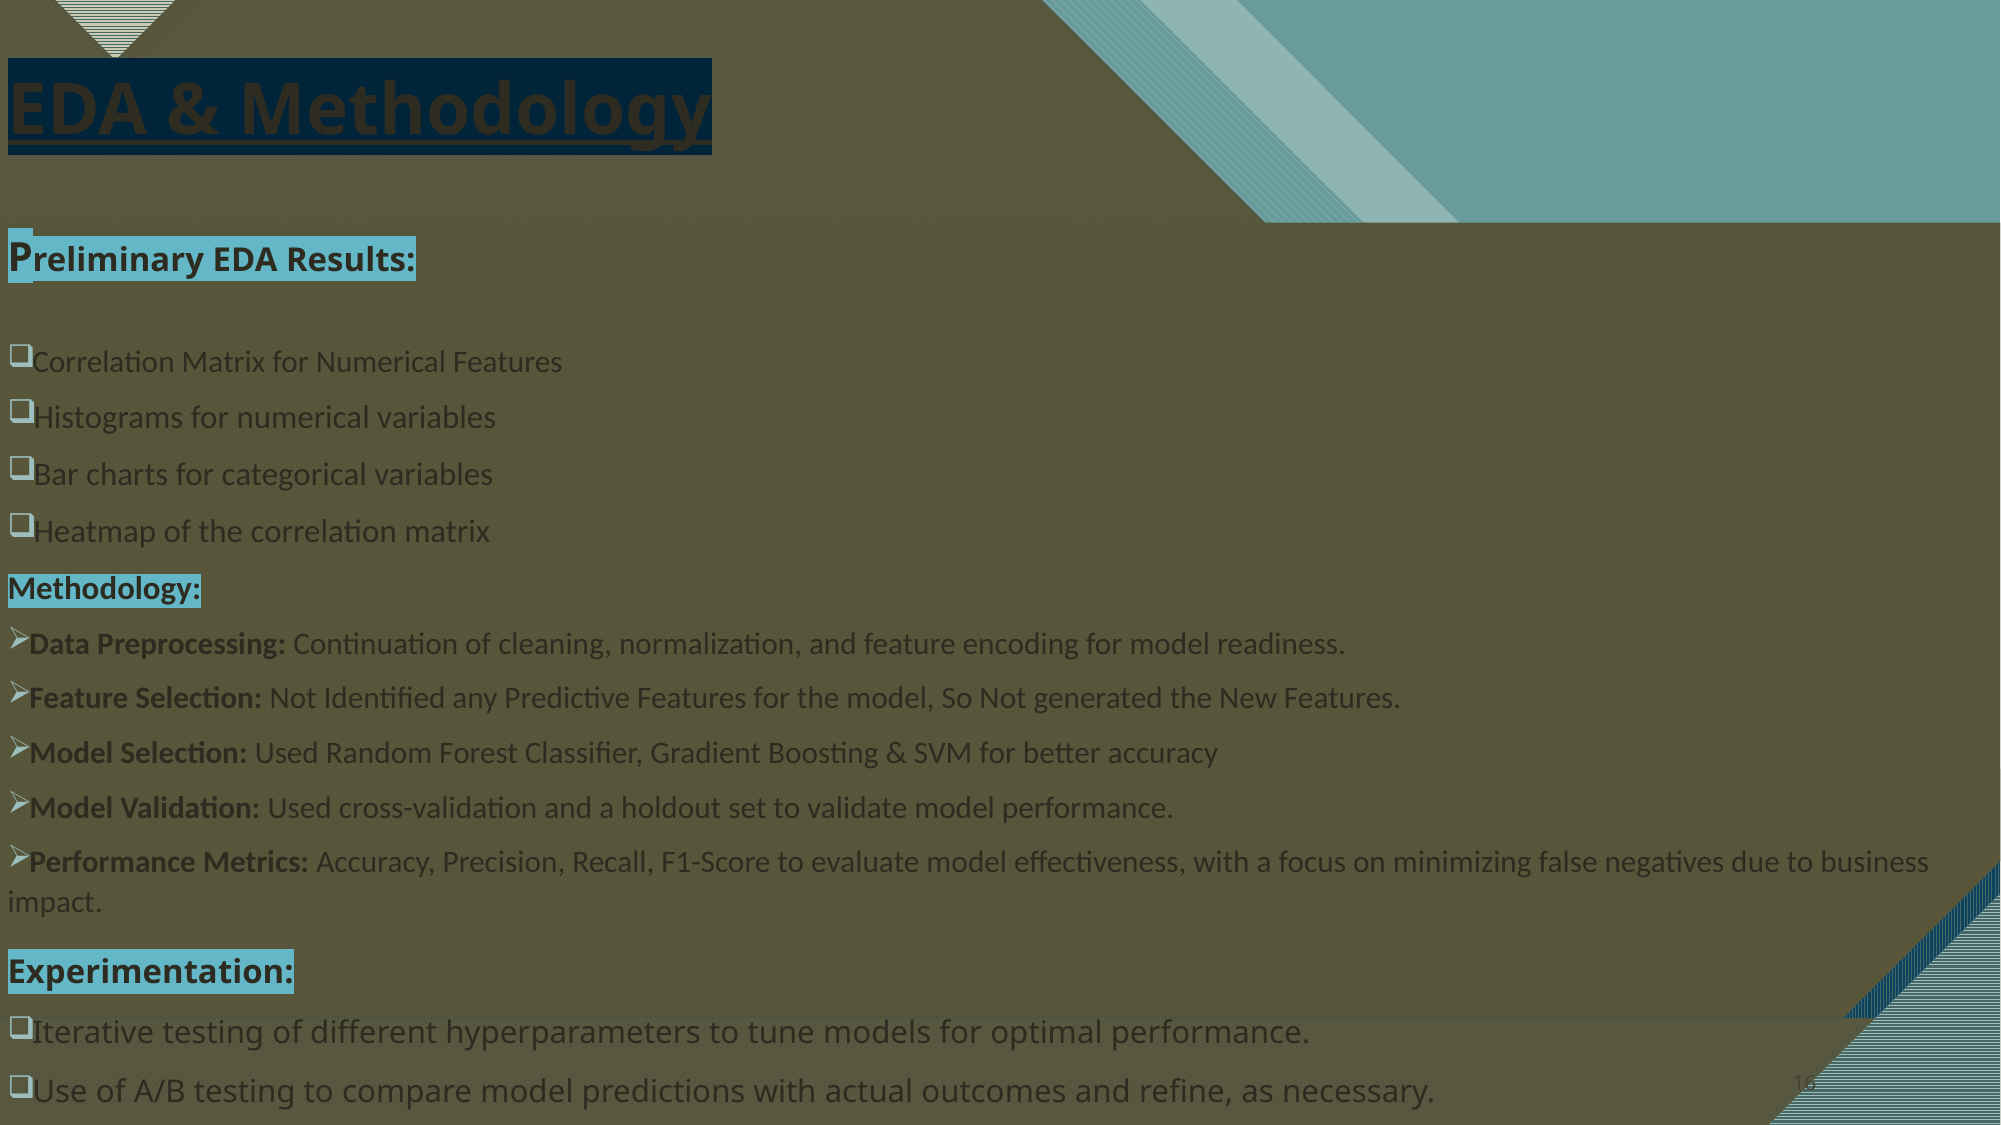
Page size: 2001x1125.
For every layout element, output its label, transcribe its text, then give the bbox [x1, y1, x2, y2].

slide_number 16 [1777, 1061, 1938, 1107]
list EDA & Methodology Preliminary EDA Results: Correlation Matrix for Numerical Features Histograms for numerical variables Bar charts for categorical variables Heatmap of the correlation matrix Methodology: Data Preprocessing: Continuation of cleaning, normalization, and feature encoding for model readiness. Feature Selection: Not Identified any Predictive Features for the model, So Not generated the New Features. Model Selection: Used Random Forest Classifier, Gradient Boosting & SVM for better accuracy Model Validation: Used cross-validation and a holdout set to validate model performance. Performance Metrics: Accuracy, Precision, Recall, F1-Score to evaluate model effectiveness, with a focus on minimizing false negatives due to business impact. Experimentation: Iterative testing of different hyperparameters to tune models for optimal performance. Use of A/B testing to compare model predictions with actual outcomes and refine, as necessary. [0, 0, 2000, 1125]
